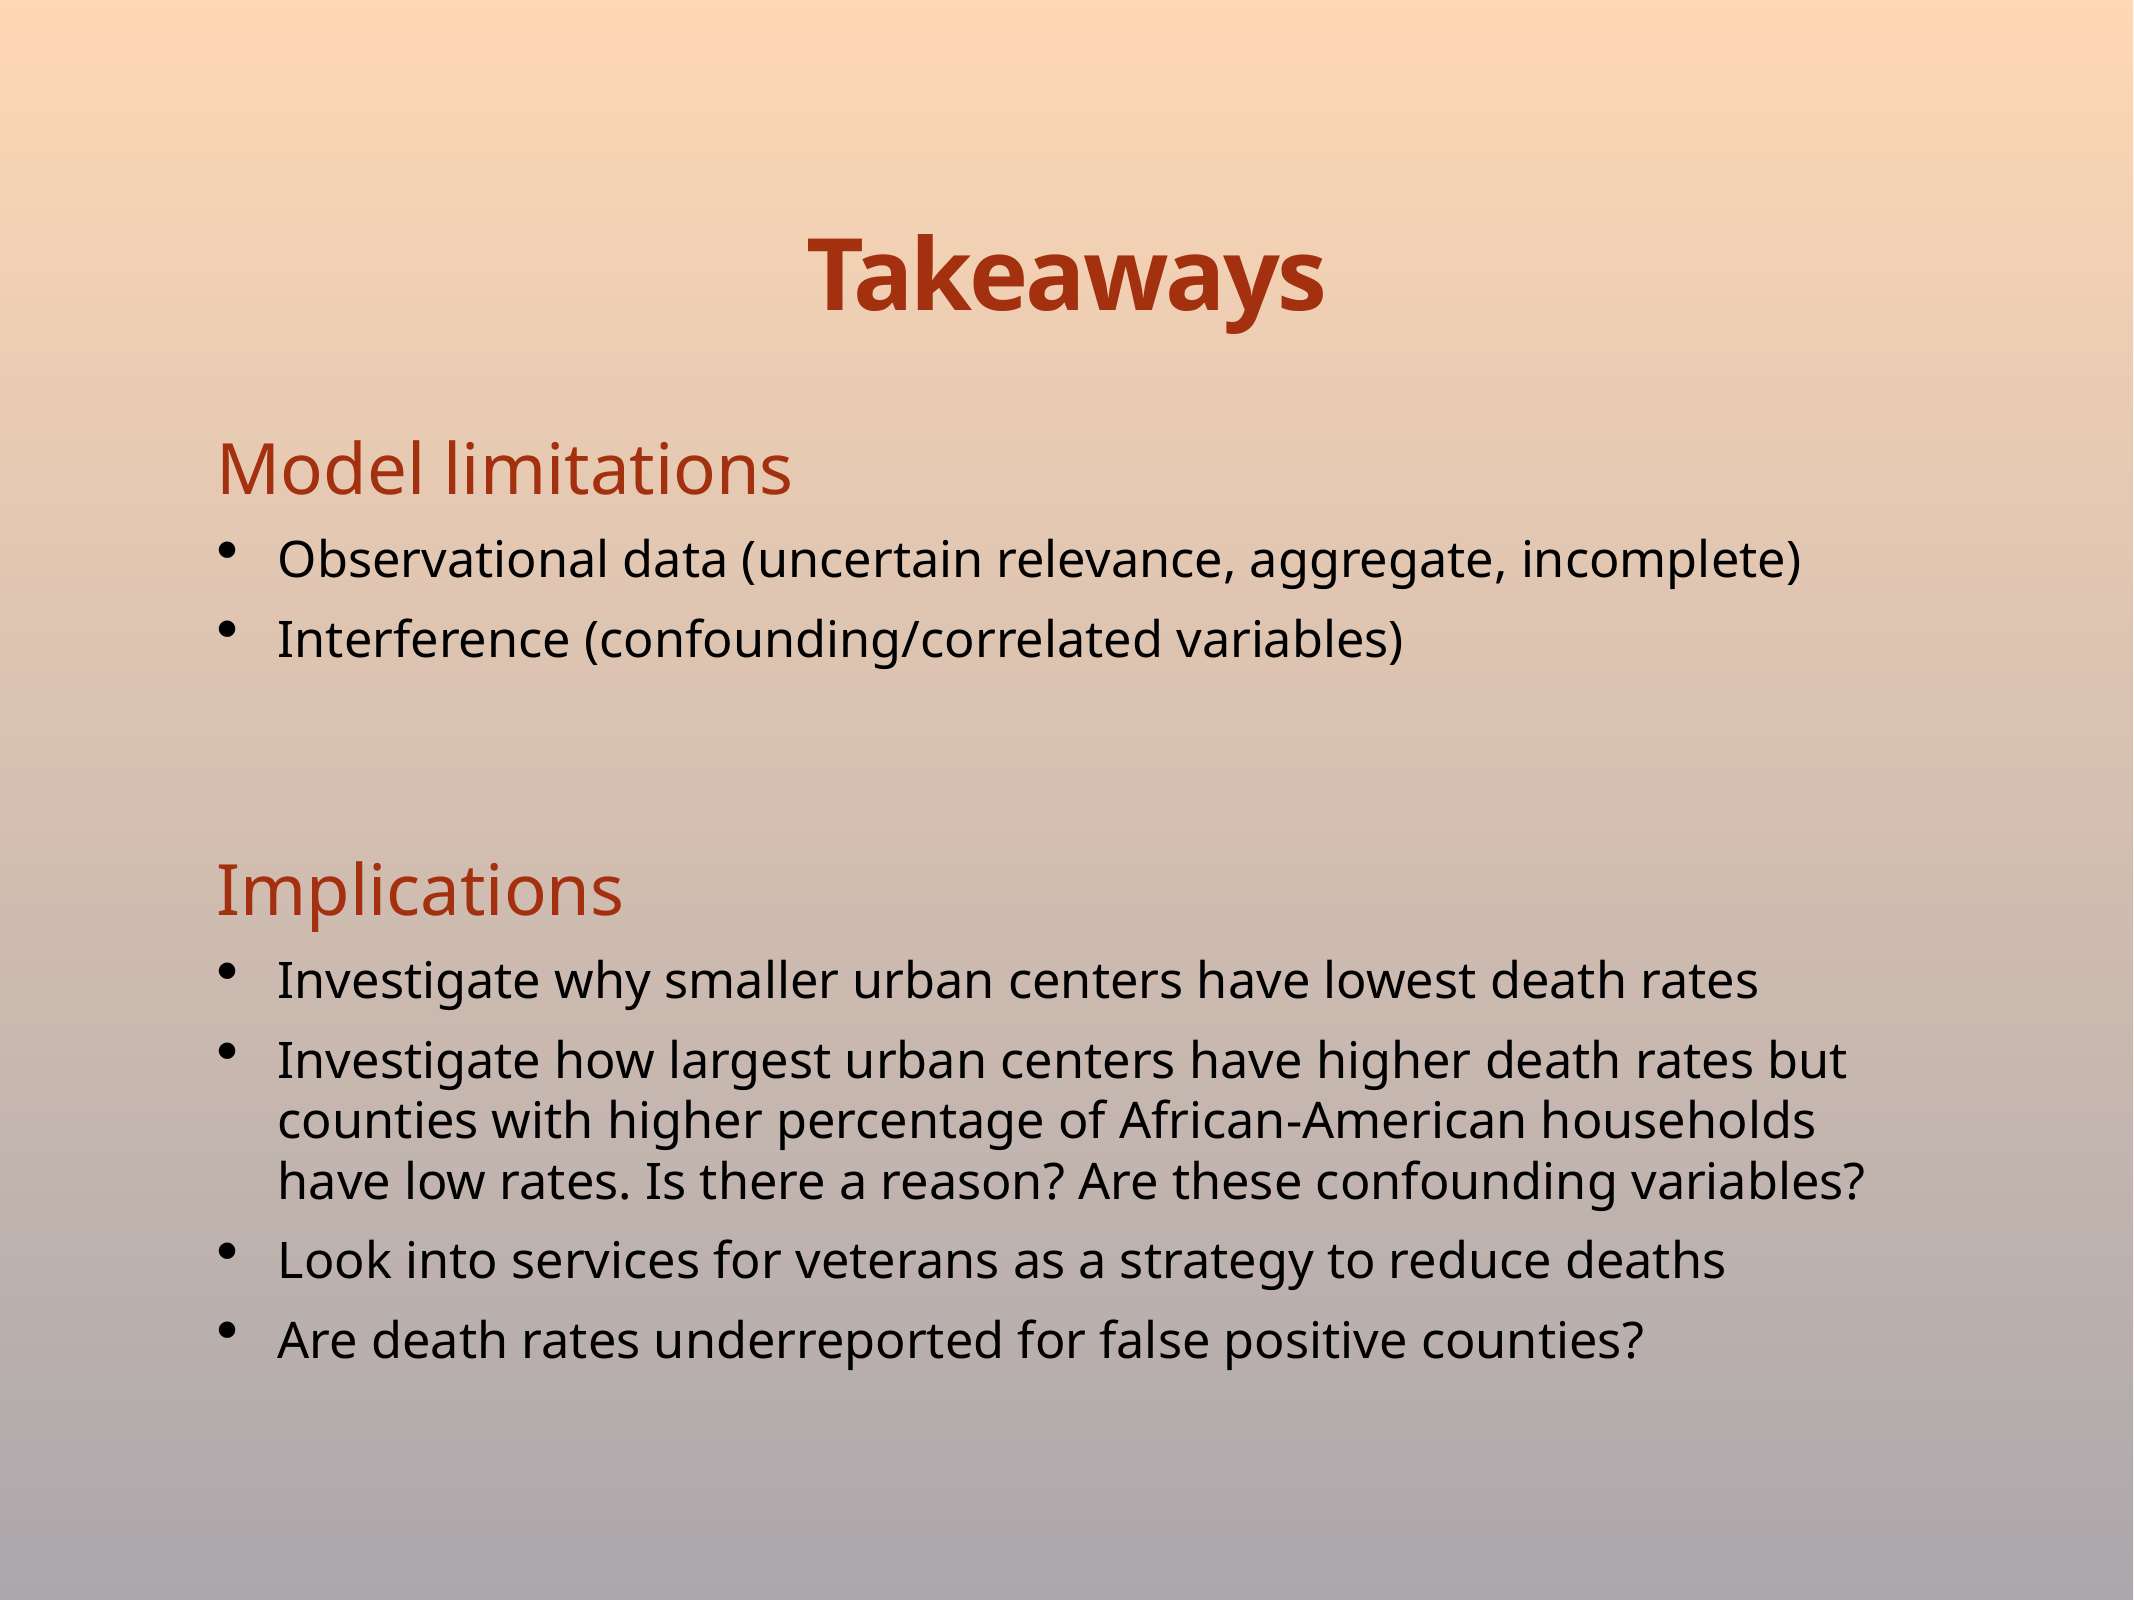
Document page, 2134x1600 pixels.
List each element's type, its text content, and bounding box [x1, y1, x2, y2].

list Model limitations Observational data (uncertain relevance, aggregate, incomplete) Interference (confounding/correlated variables) Implications Investigate why smaller urban centers have lowest death rates Investigate how largest urban centers have higher death rates but counties with higher percentage of African-American households have low rates. Is there a reason? Are these confounding variables? Look into services for veterans as a strategy to reduce deaths Are death rates underreported for false positive counties? [207, 428, 1926, 1474]
title Takeaways [207, 114, 1926, 428]
